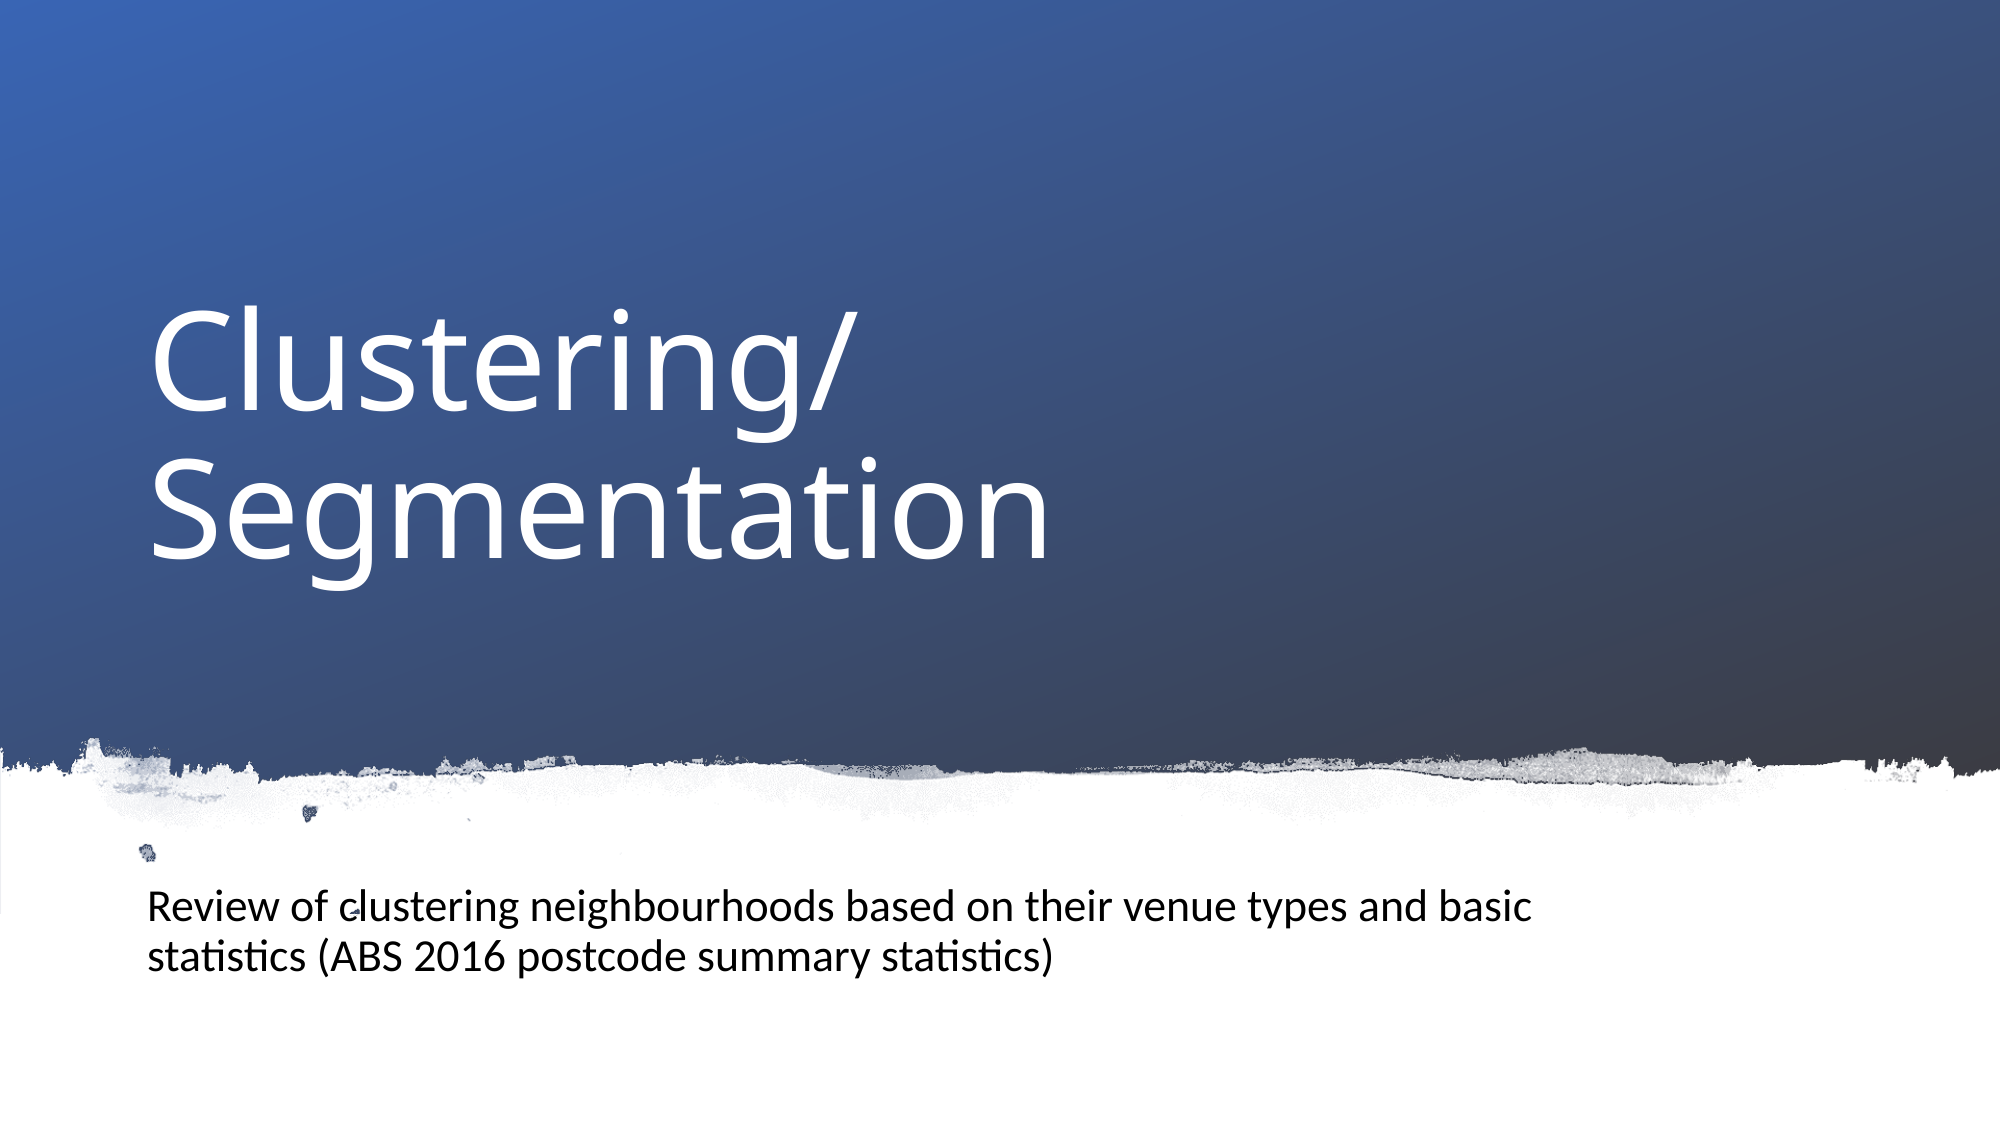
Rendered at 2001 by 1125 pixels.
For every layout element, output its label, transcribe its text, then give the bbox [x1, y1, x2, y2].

picture [0, 624, 2000, 1125]
text_box [0, 0, 2000, 624]
title Clustering/Segmentation [131, 195, 1776, 624]
